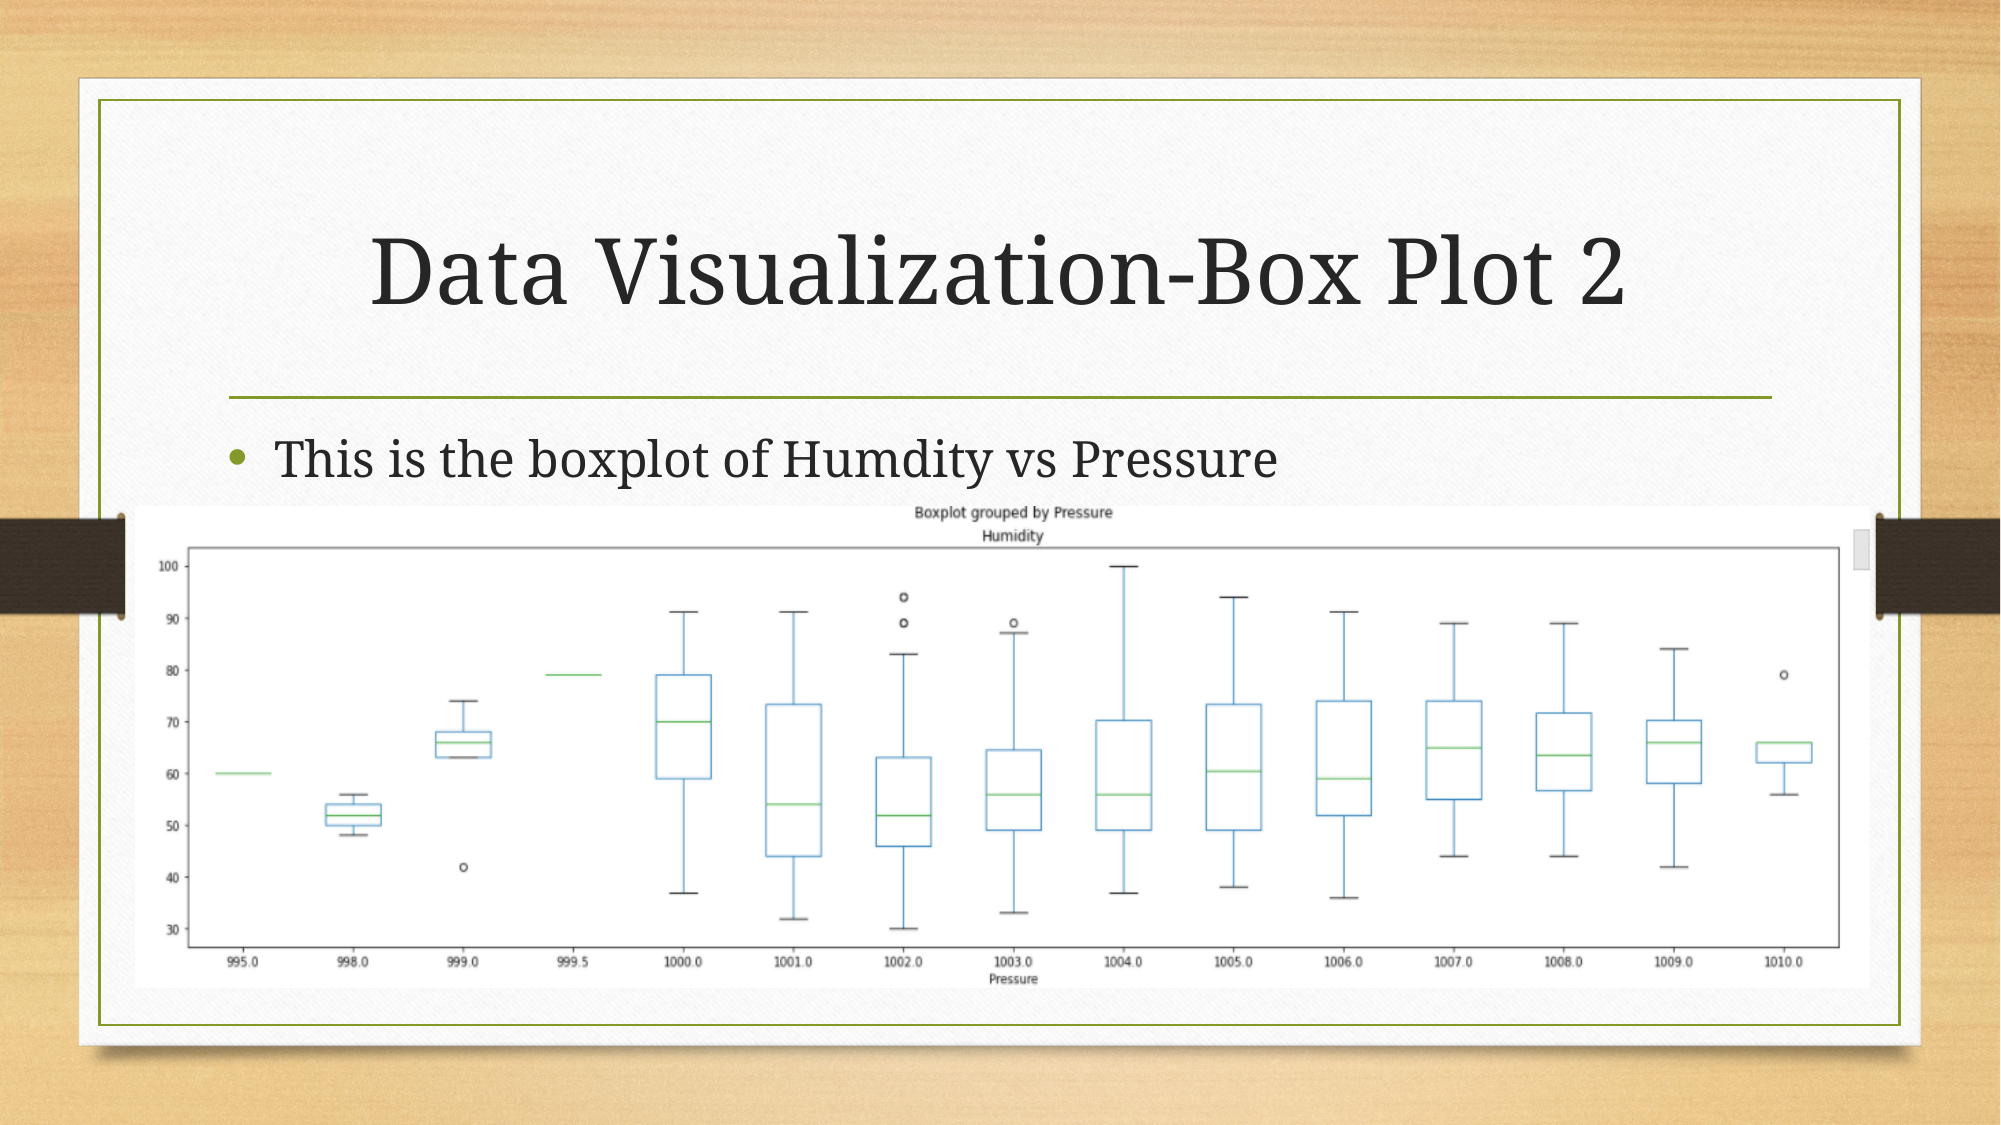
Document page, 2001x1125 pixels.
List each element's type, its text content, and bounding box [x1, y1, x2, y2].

picture [0, 0, 2001, 1125]
title Data Visualization-Box Plot 2 [212, 161, 1788, 375]
list This is the boxplot of Humdity vs Pressure [212, 419, 1788, 505]
